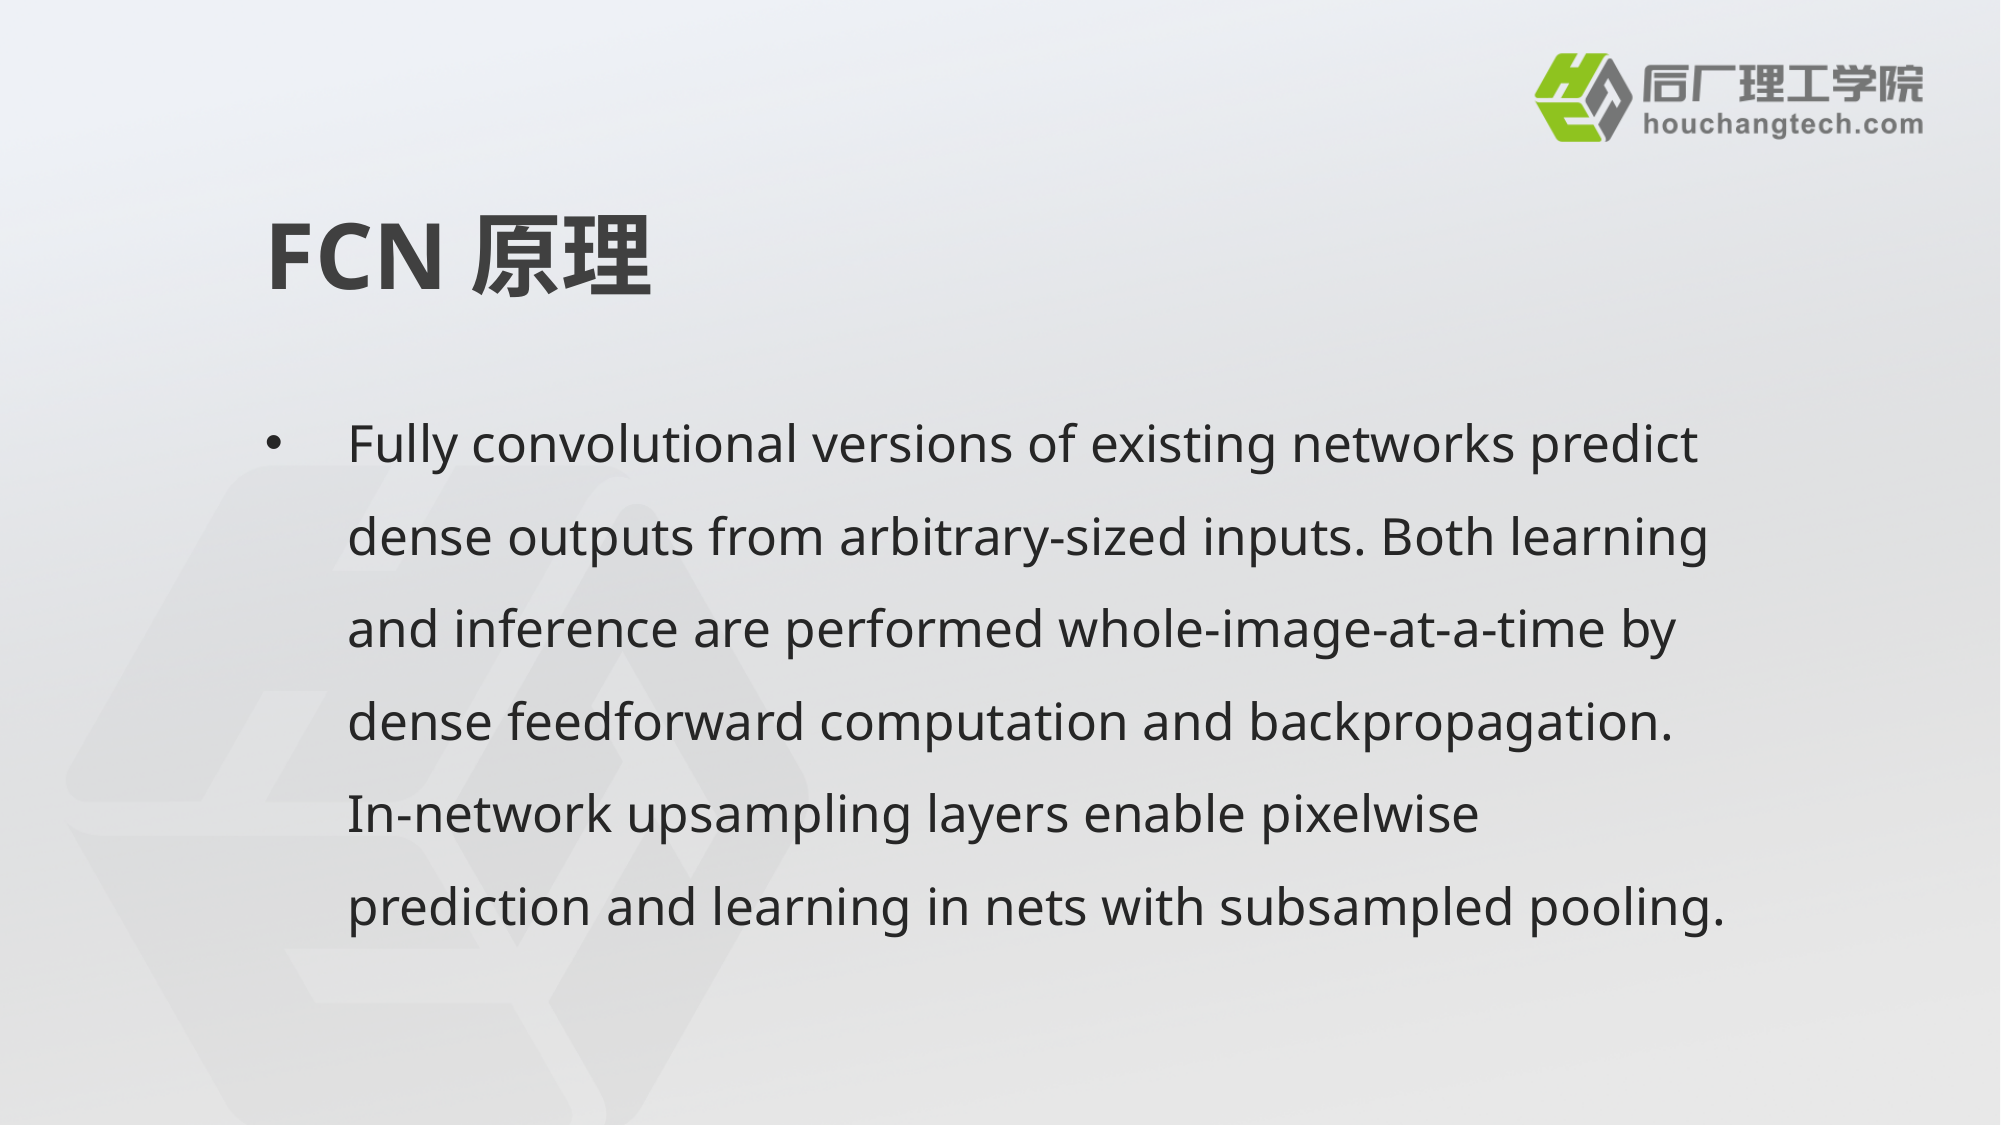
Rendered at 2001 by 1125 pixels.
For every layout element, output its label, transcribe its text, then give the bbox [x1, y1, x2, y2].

title FCN原理 [249, 118, 1750, 315]
picture [0, 0, 2001, 1125]
subtitle Fully convolutional versions of existing networks predict dense outputs from arbitrary-sized inputs. Both learning and inference are performed whole-image-at-a-time by dense feedforward computation and backpropagation. In-network upsampling layers enable pixelwise prediction and learning in nets with subsampled pooling. [249, 373, 1750, 950]
